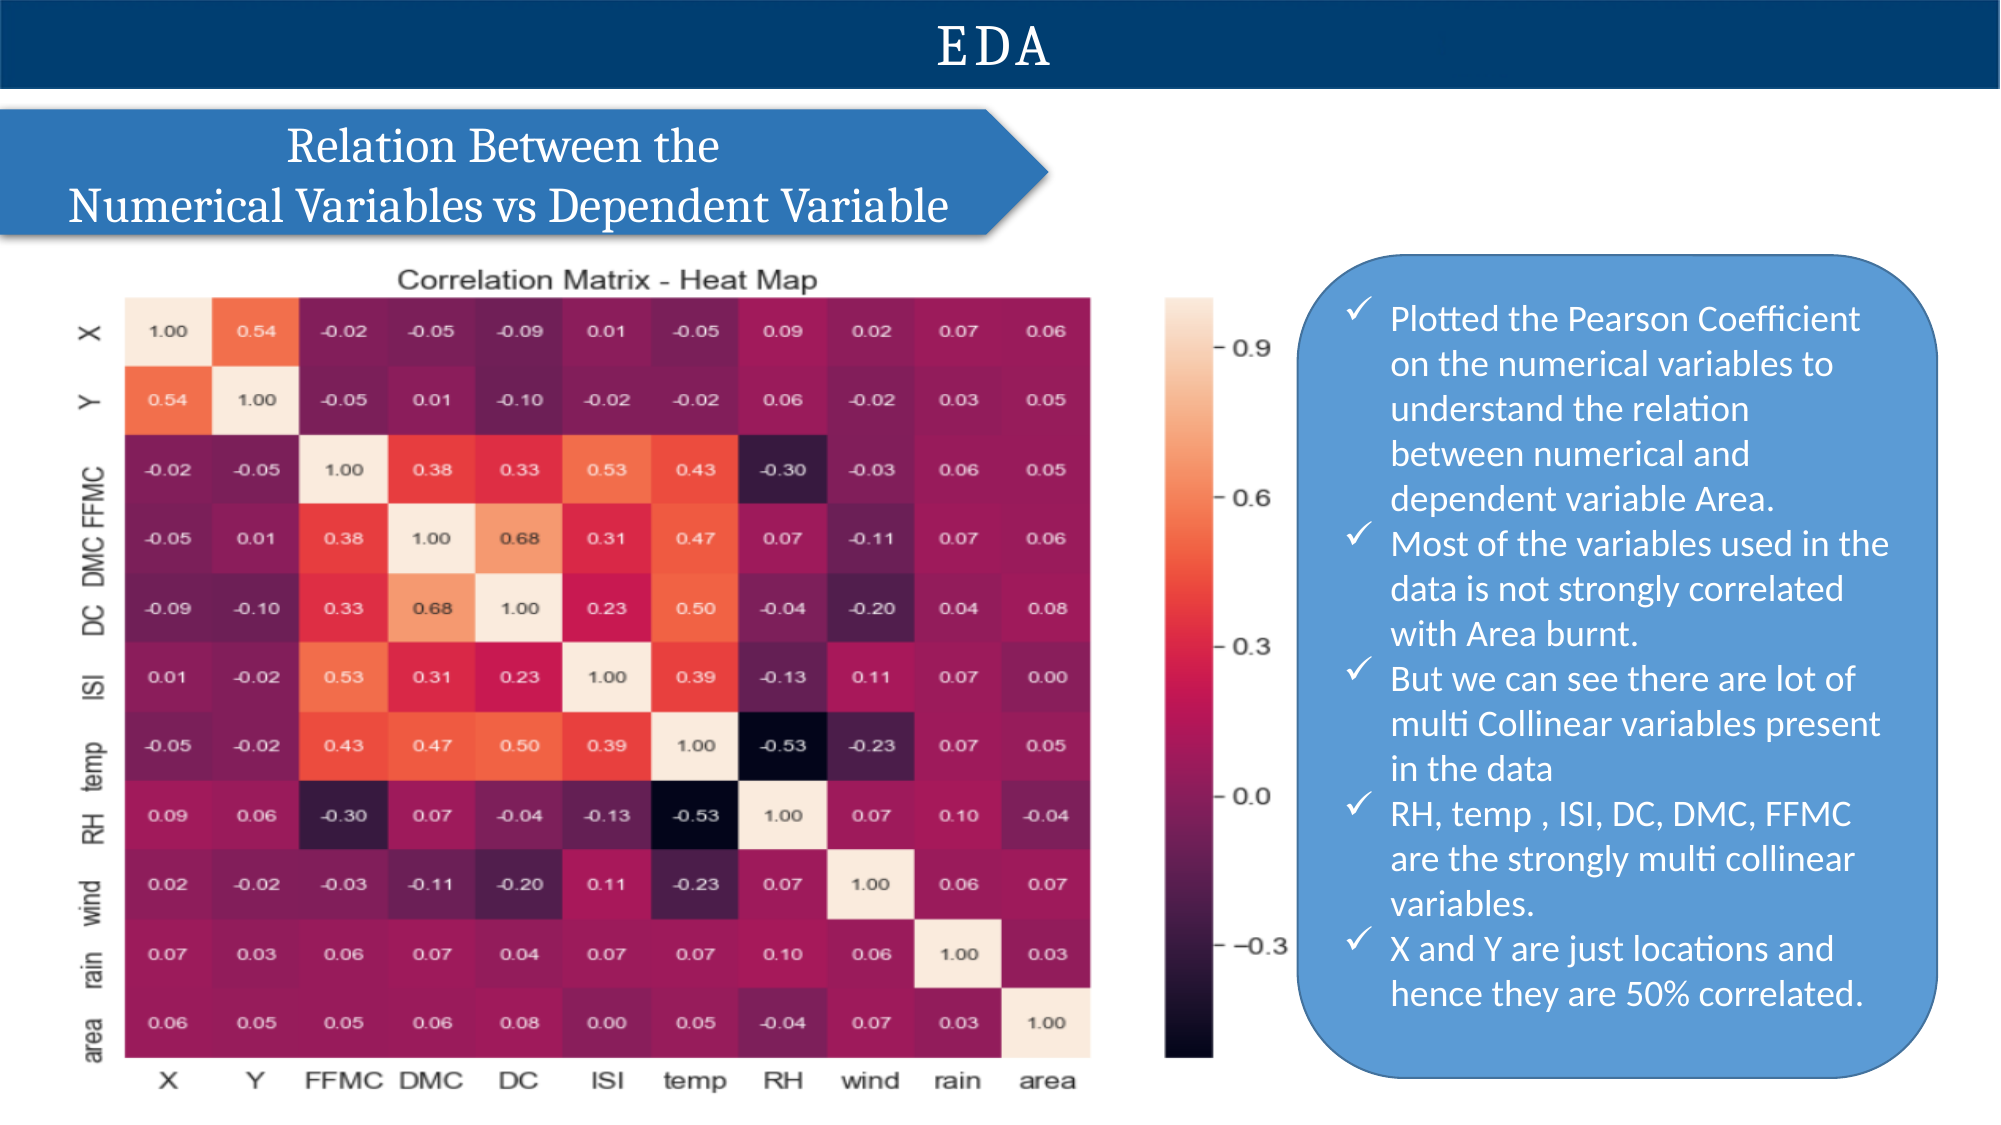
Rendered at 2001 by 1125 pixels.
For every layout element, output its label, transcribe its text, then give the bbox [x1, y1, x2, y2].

text_box Relation Between the Numerical Variables vs Dependent Variable [0, 109, 1049, 235]
picture [0, 0, 2000, 89]
text_box Plotted the Pearson Coefficient on the numerical variables to understand the relation between numerical and dependent variable Area. Most of the variables used in the data is not strongly correlated with Area burnt. But we can see there are lot of multi Collinear variables present in the data RH, temp , ISI, DC, DMC, FFMC are the strongly multi collinear variables. X and Y are just locations and hence they are 50% correlated. [1321, 254, 1939, 1079]
picture [62, 255, 1321, 1114]
